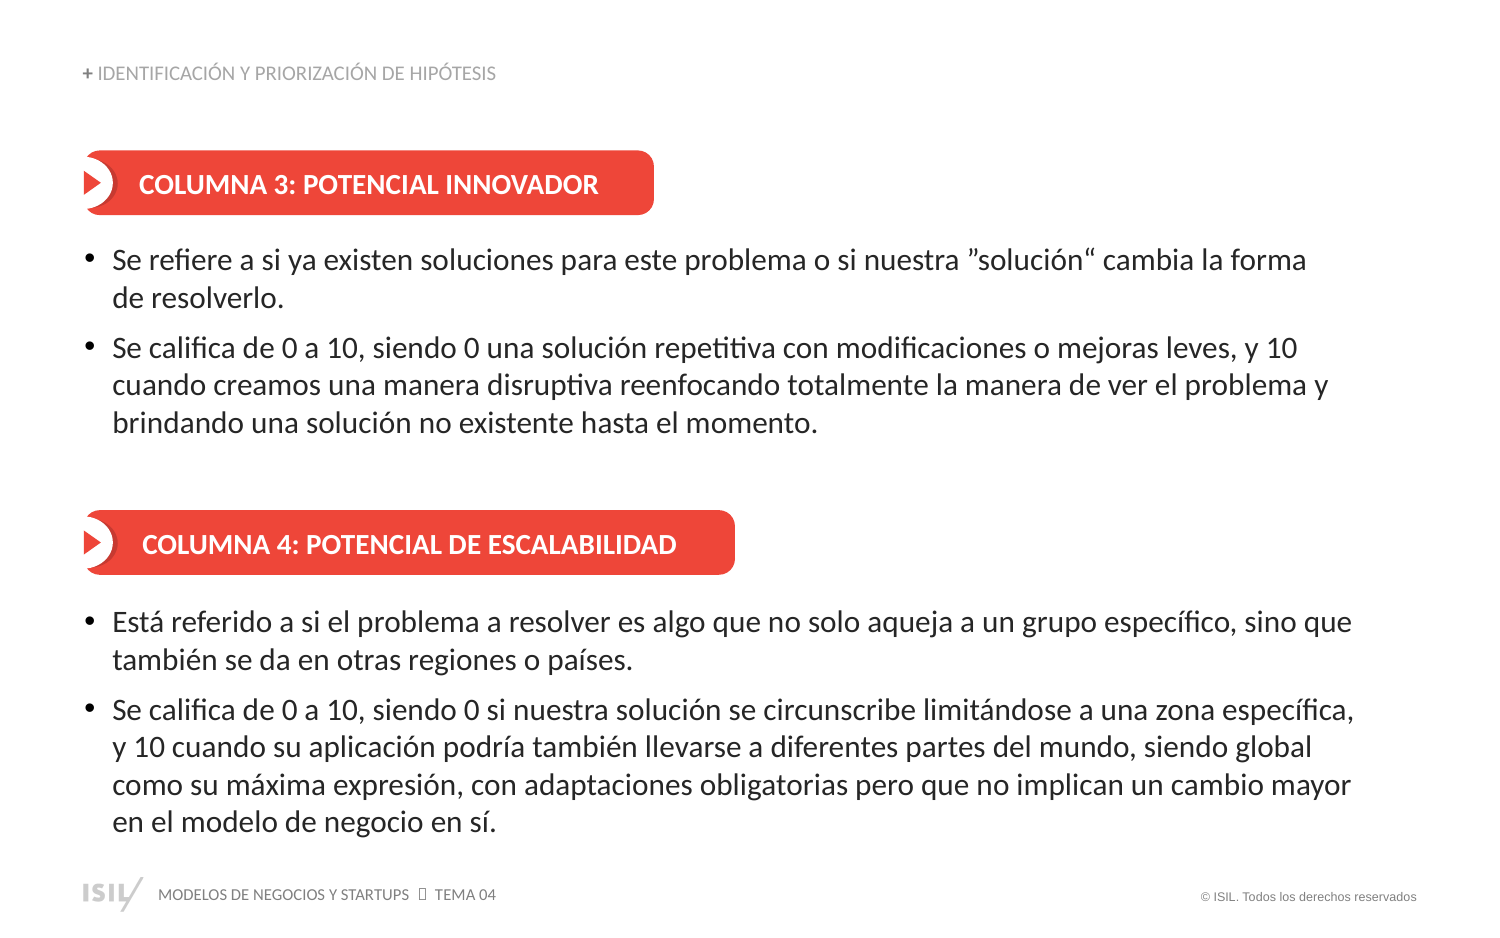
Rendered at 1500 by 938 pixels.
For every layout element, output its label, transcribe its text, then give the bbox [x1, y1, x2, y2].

text_box + IDENTIFICACIÓN Y PRIORIZACIÓN DE HIPÓTESIS [82, 61, 721, 85]
text_box Se refiere a si ya existen soluciones para este problema o si nuestra ”solución“ cambia la forma de resolverlo. Se califica de 0 a 10, siendo 0 una solución repetitiva con modificaciones o mejoras leves, y 10 cuando creamos una manera disruptiva reenfocando totalmente la manera de ver el problema y brindando una solución no existente hasta el momento. Está referido a si el problema a resolver es algo que no solo aqueja a un grupo específico, sino que también se da en otras regiones o países. Se califica de 0 a 10, siendo 0 si nuestra solución se circunscribe limitándose a una zona específica, y 10 cuando su aplicación podría también llevarse a diferentes partes del mundo, siendo global como su máxima expresión, con adaptaciones obligatorias pero que no implican un cambio mayor en el modelo de negocio en sí. [82, 239, 1368, 839]
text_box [53, 150, 655, 216]
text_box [53, 509, 736, 576]
